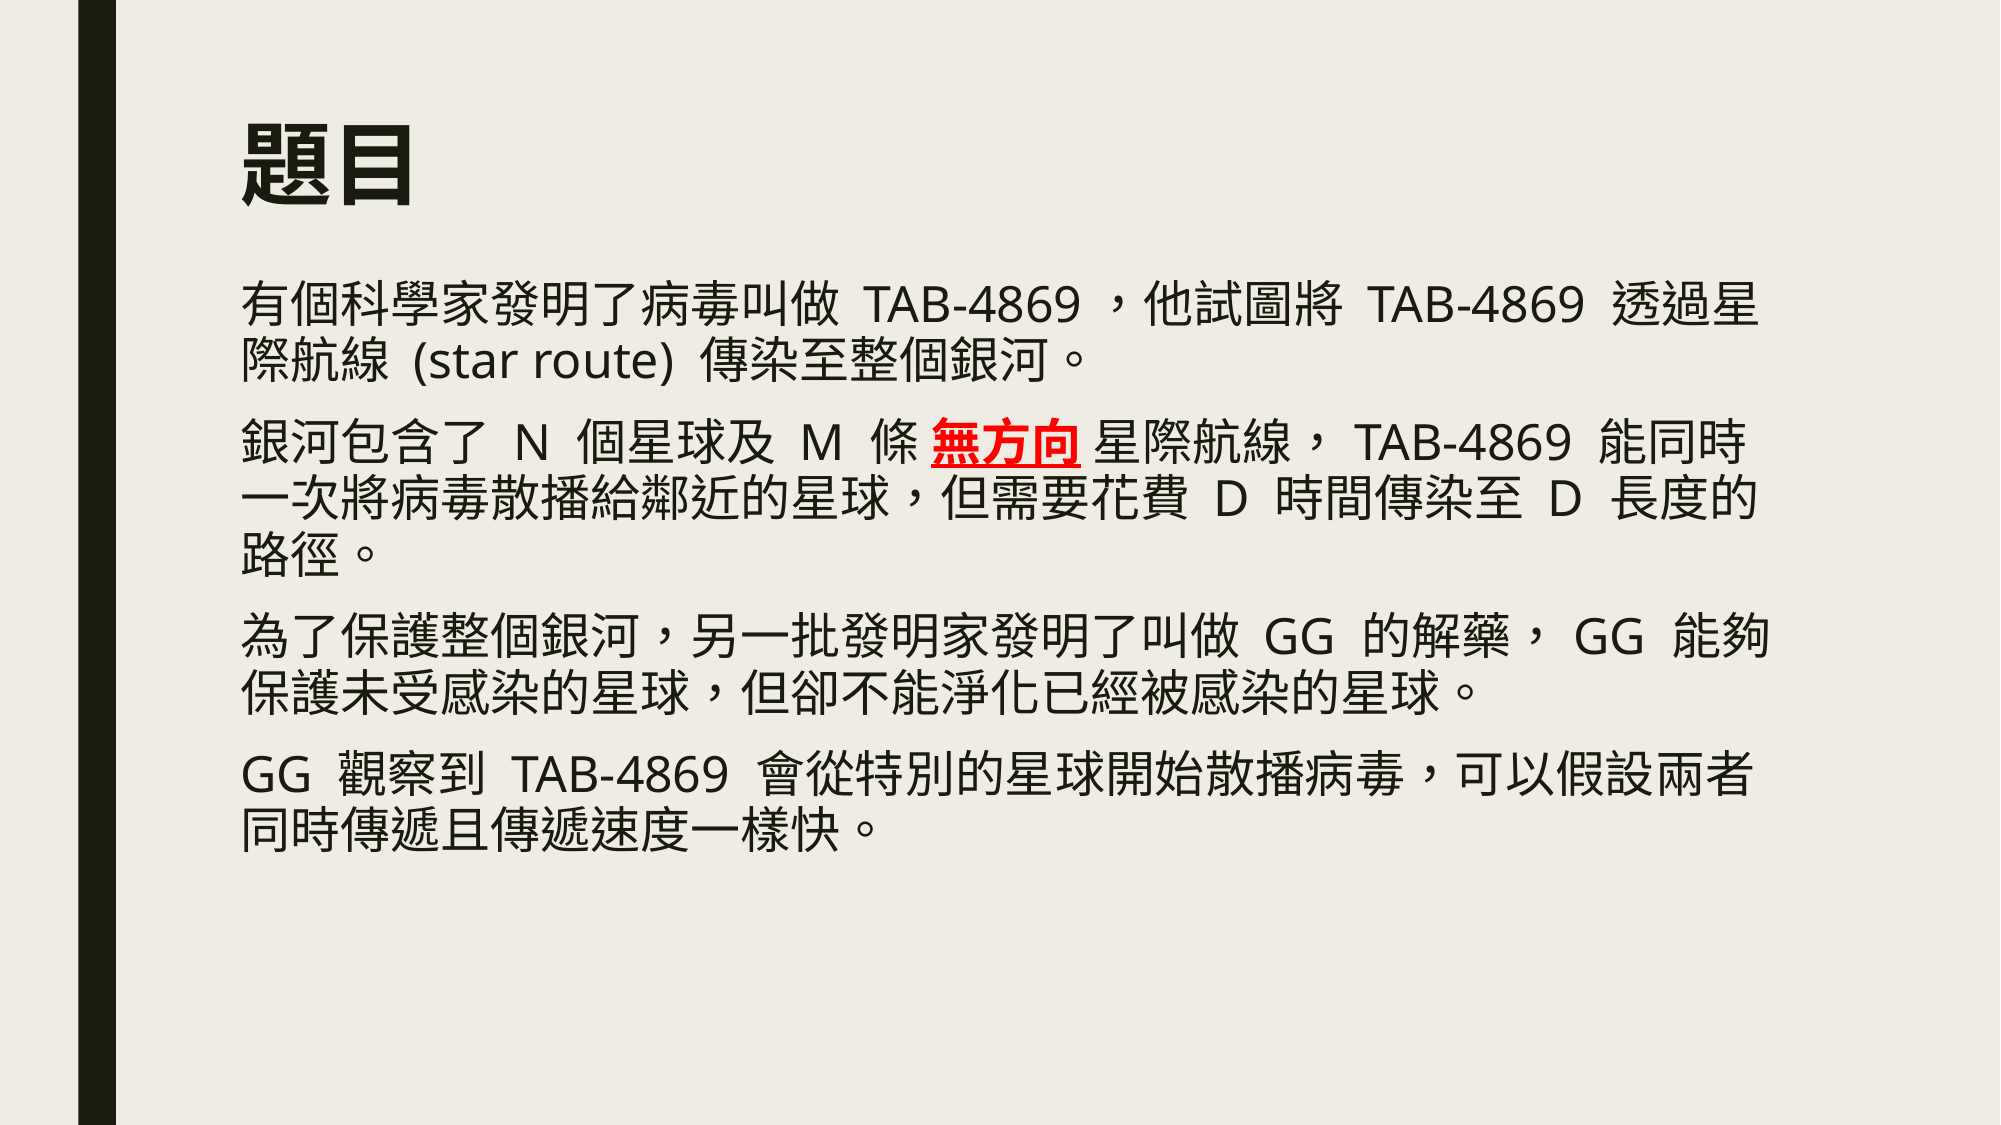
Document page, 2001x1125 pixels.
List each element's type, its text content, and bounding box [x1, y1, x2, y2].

list 有個科學家發明了病毒叫做 TAB-4869，他試圖將 TAB-4869 透過星際航線 (star route) 傳染至整個銀河。 銀河包含了 N 個星球及 M 條 無方向 星際航線，TAB-4869 能同時一次將病毒散播給鄰近的星球，但需要花費 D 時間傳染至 D 長度的路徑。 為了保護整個銀河，另一批發明家發明了叫做 GG 的解藥，GG 能夠保護未受感染的星球，但卻不能淨化已經被感染的星球。 GG 觀察到 TAB-4869 會從特別的星球開始散播病毒，可以假設兩者同時傳遞且傳遞速度一樣快。 [225, 270, 1800, 1060]
title 題目 [225, 112, 448, 232]
